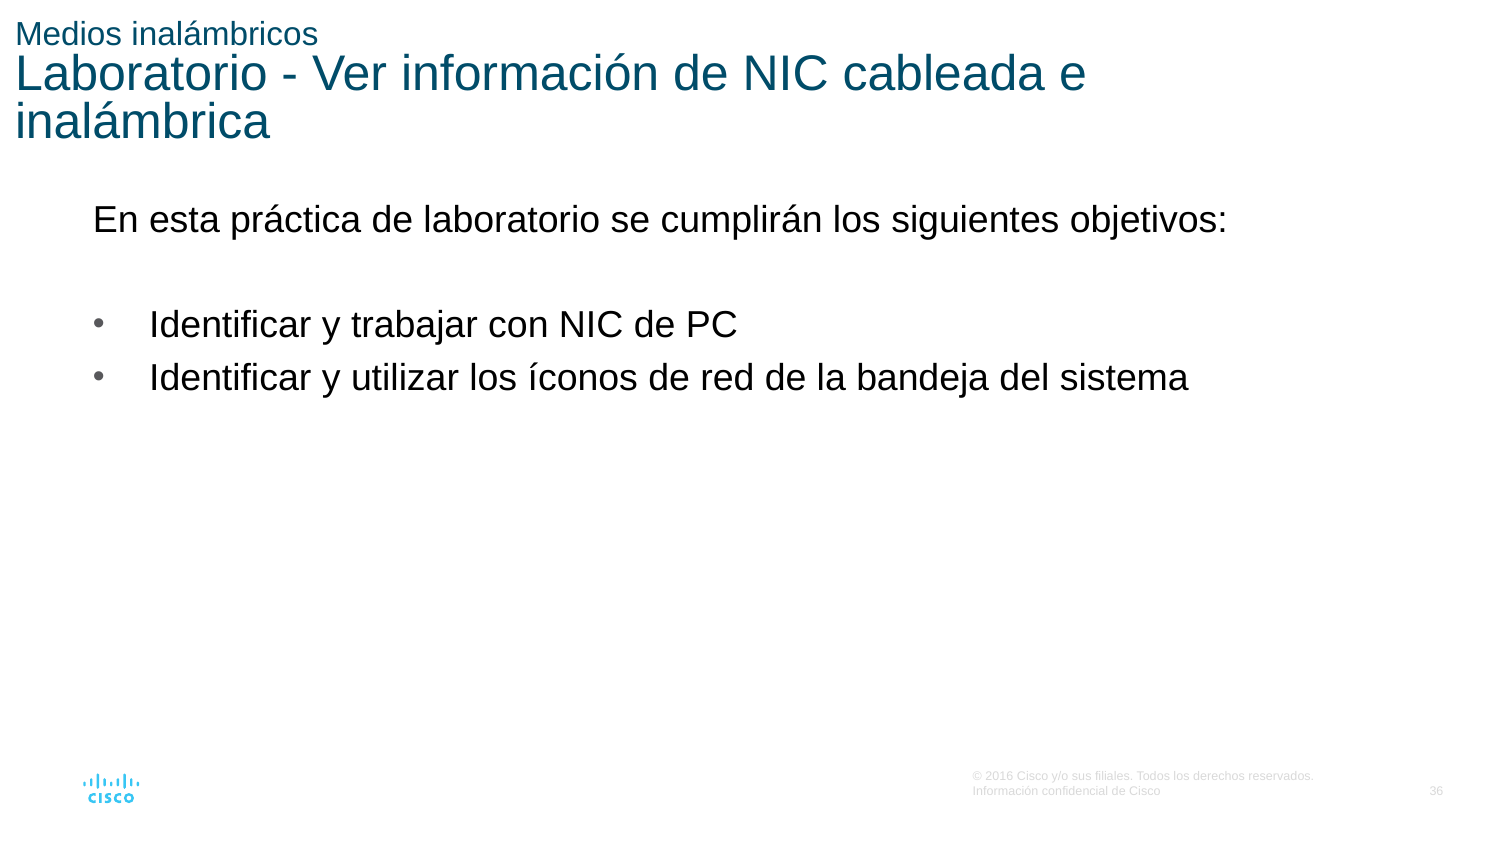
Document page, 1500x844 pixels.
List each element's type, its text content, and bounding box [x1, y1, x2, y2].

title Medios inalámbricos Laboratorio - Ver información de NIC cableada e inalámbrica [0, 23, 1369, 144]
list En esta práctica de laboratorio se cumplirán los siguientes objetivos: Identificar y trabajar con NIC de PC Identificar y utilizar los íconos de red de la bandeja del sistema [77, 187, 1437, 726]
